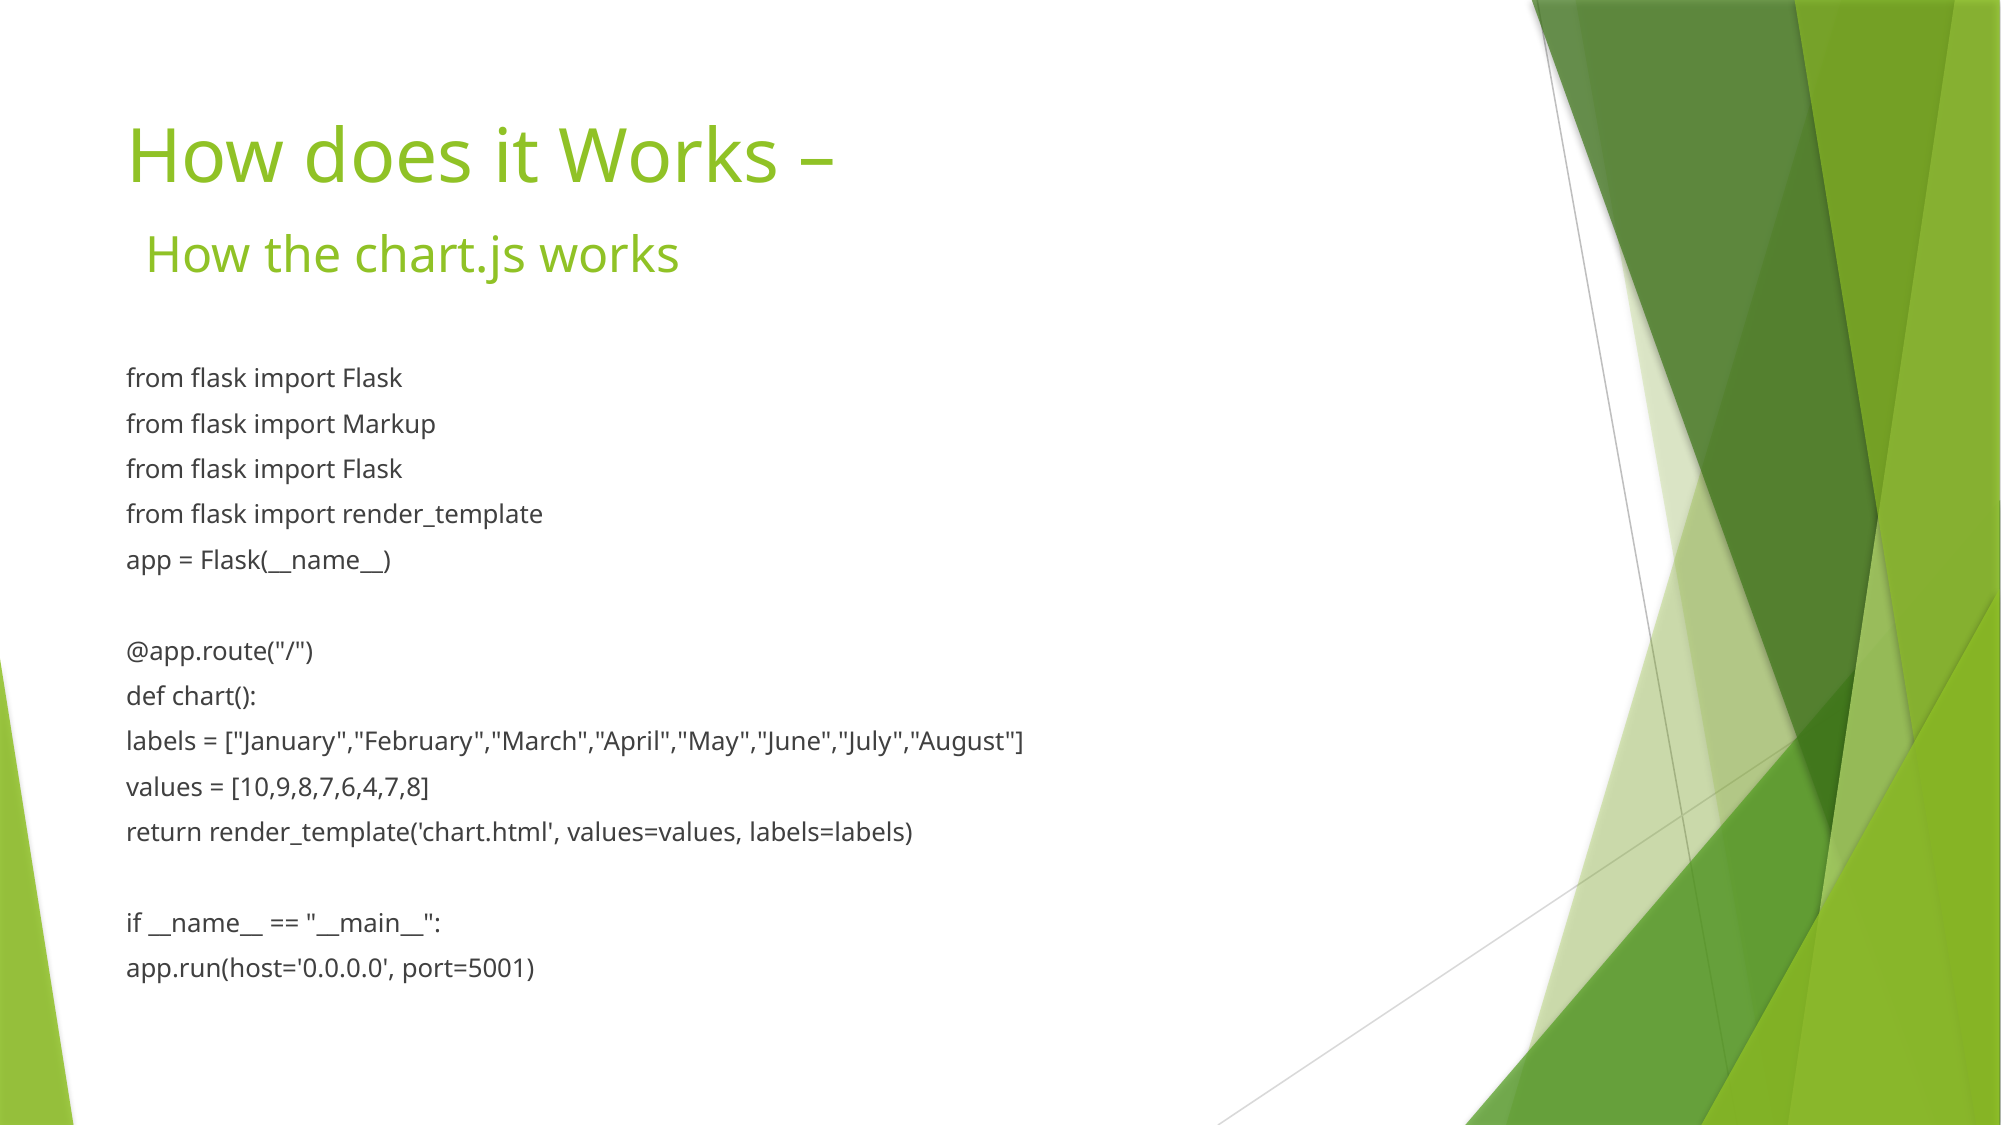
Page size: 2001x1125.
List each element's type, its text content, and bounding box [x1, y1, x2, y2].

list from flask import Flask from flask import Markup from flask import Flask from flask import render_template app = Flask(__name__) @app.route("/") def chart(): labels = ["January","February","March","April","May","June","July","August"] values = [10,9,8,7,6,4,7,8] return render_template('chart.html', values=values, labels=labels) if __name__ == "__main__": app.run(host='0.0.0.0', port=5001) [111, 354, 1522, 992]
title How does it Works – How the chart.js works [111, 99, 1522, 317]
